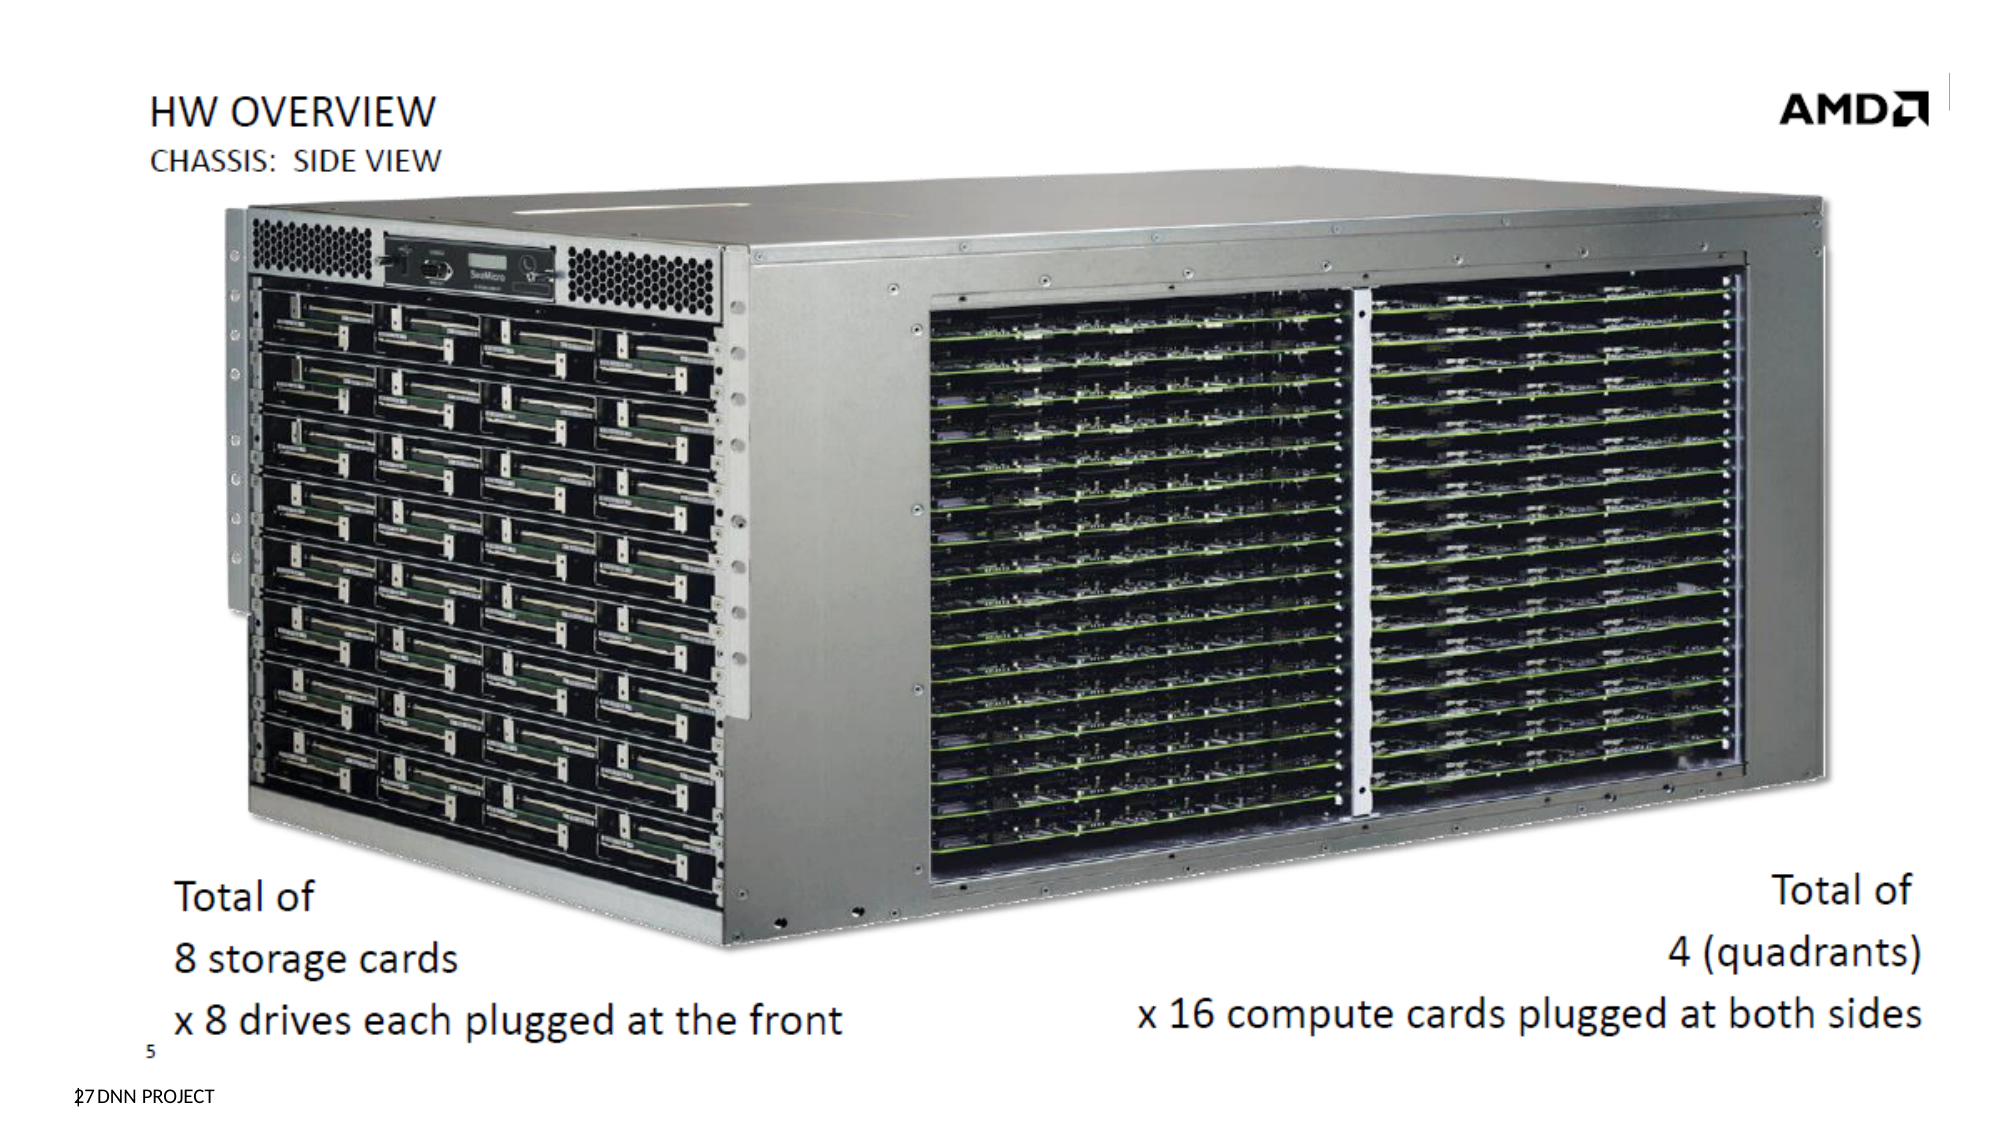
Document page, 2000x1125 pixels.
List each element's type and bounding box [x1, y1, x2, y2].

picture [115, 45, 1949, 1070]
